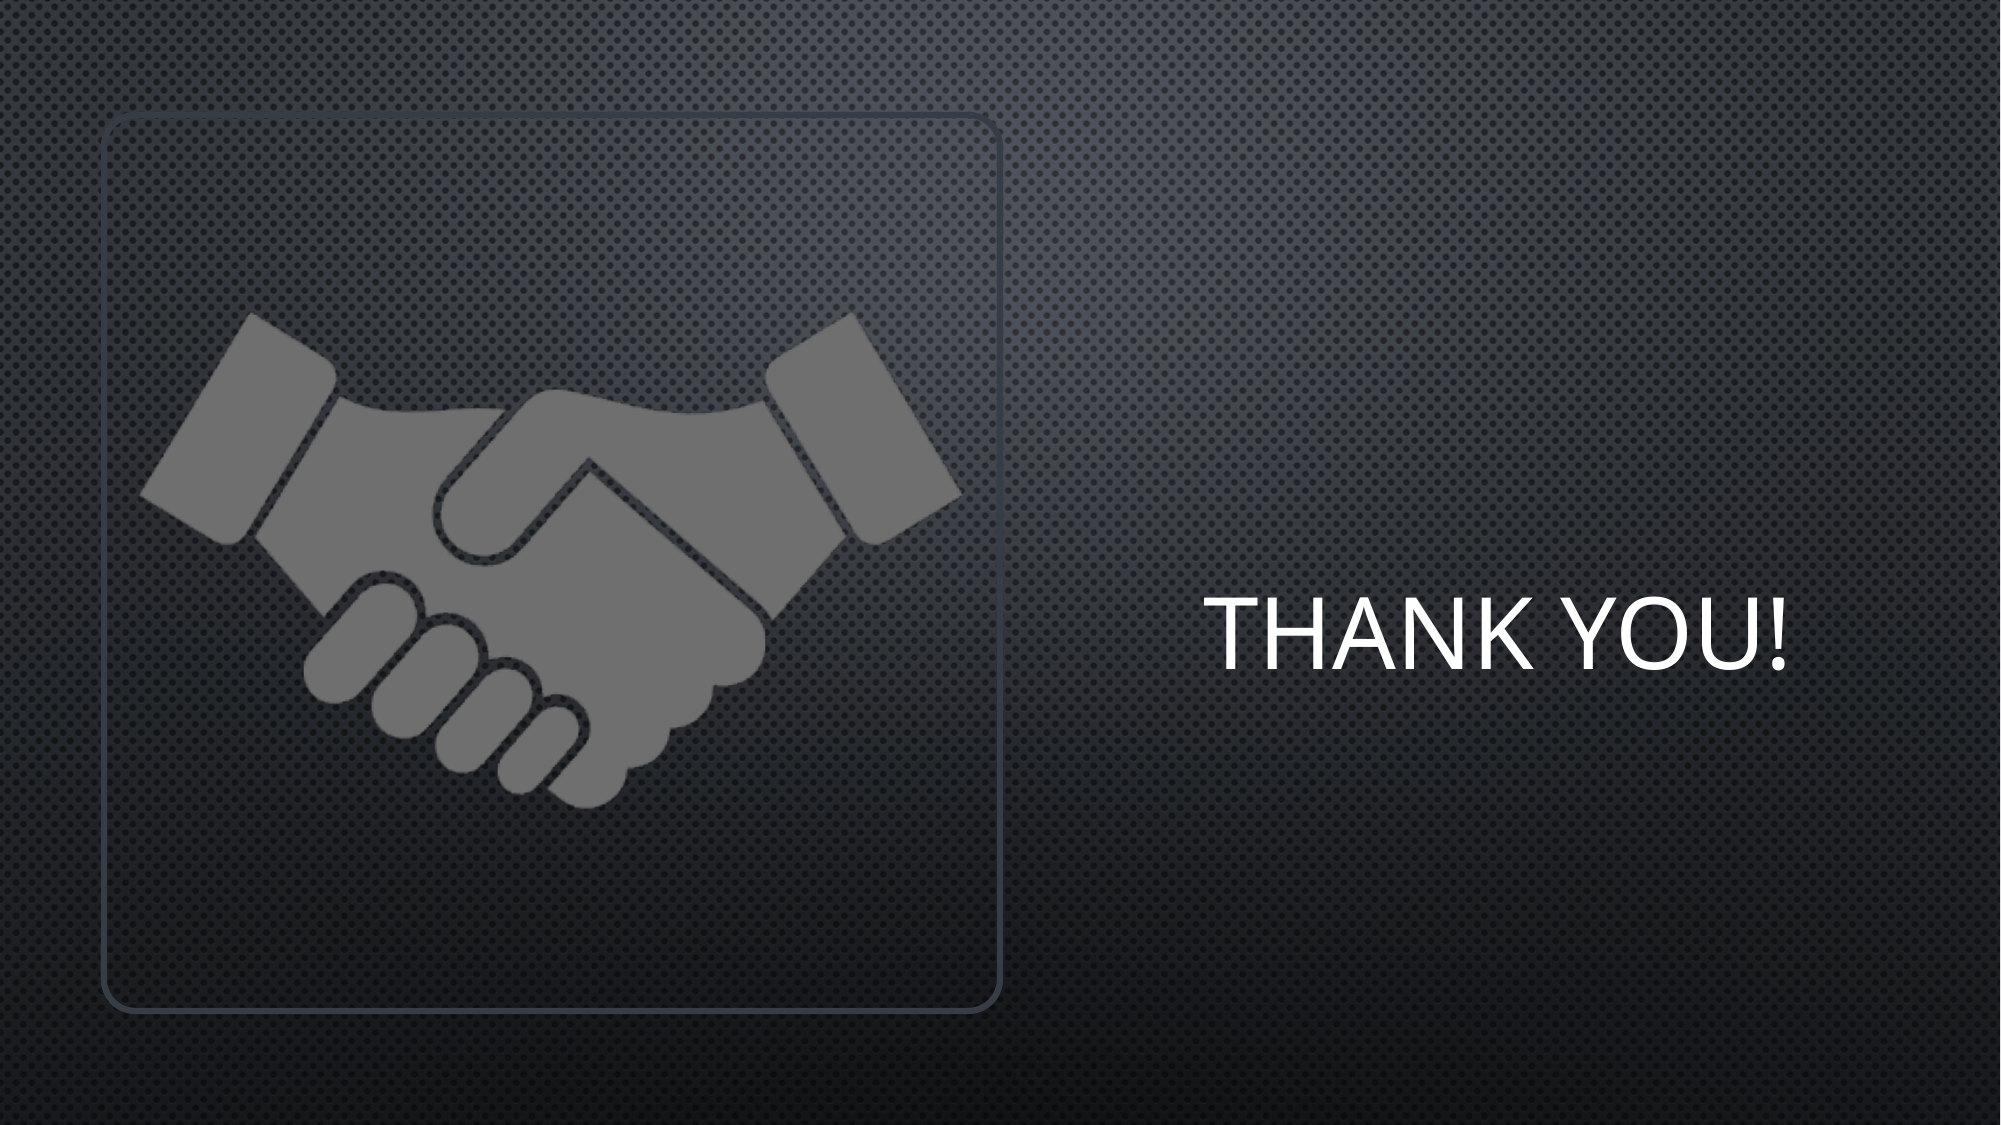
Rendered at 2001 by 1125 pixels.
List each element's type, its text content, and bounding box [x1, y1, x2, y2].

title Thank you! [1104, 99, 1892, 698]
picture [103, 114, 1001, 1012]
